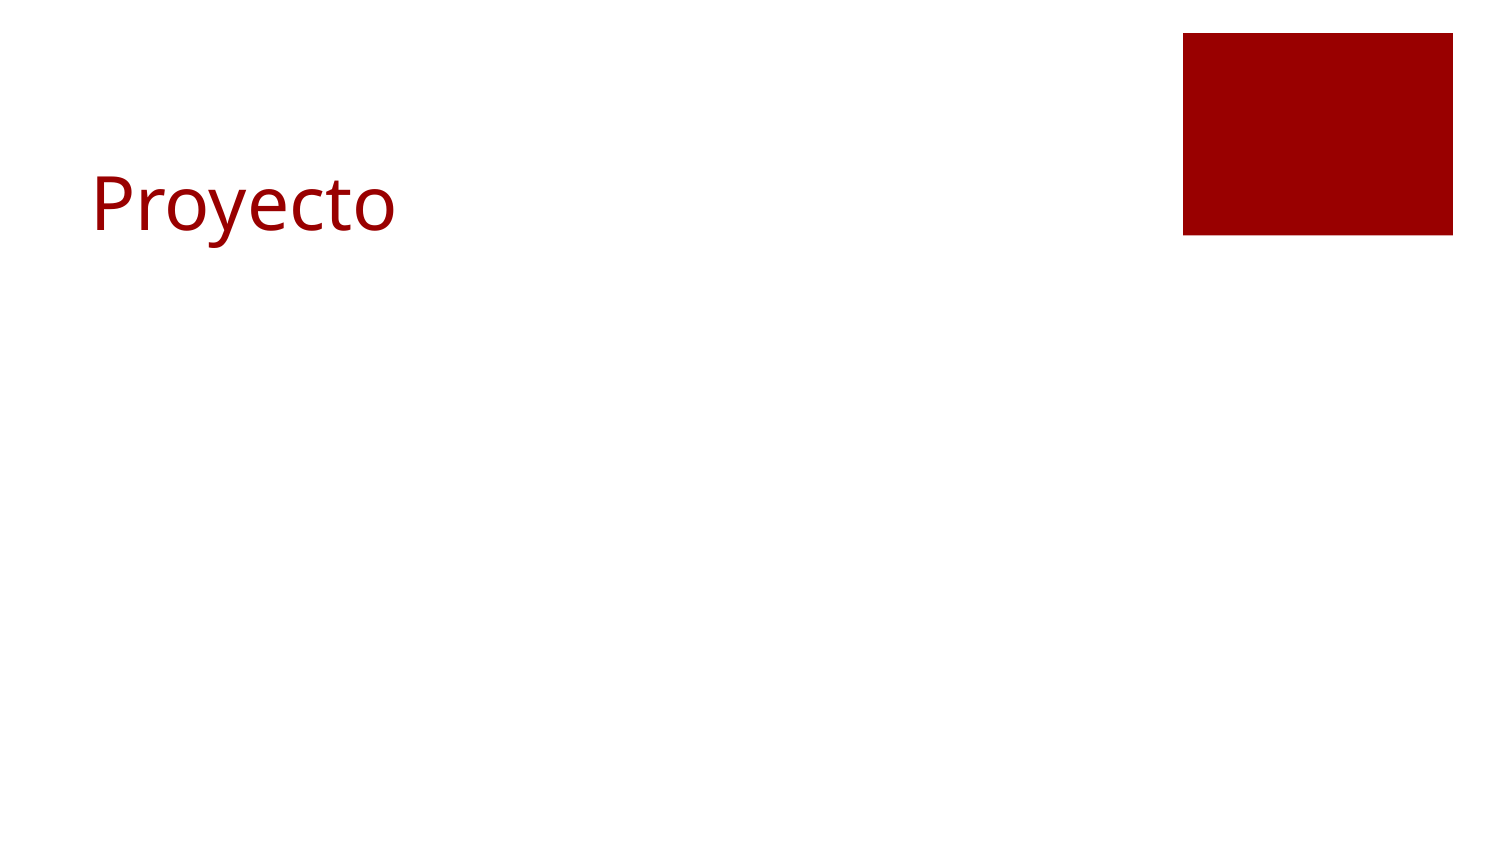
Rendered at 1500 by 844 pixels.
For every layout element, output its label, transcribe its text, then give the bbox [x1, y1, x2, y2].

title Proyecto [75, 112, 1143, 254]
